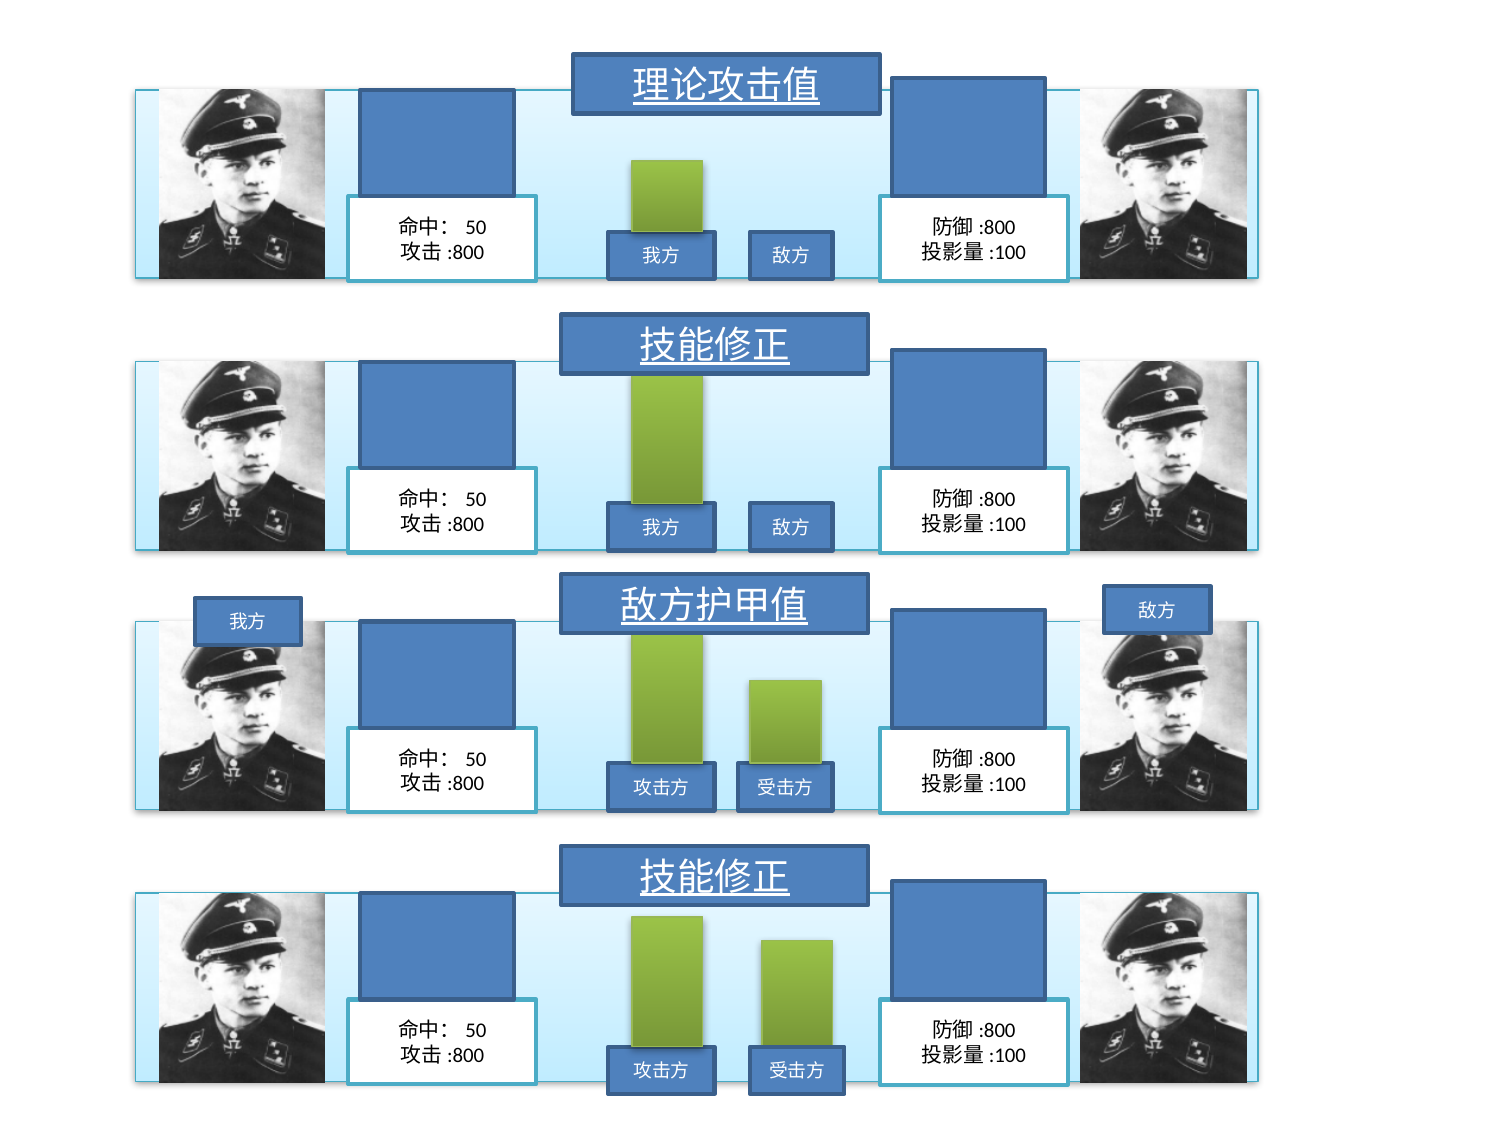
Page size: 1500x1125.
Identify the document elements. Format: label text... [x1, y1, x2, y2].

text_box [326, 892, 358, 1082]
text_box [890, 76, 1047, 198]
text_box 防御:800 投影量:100 [878, 726, 1070, 815]
picture [1080, 621, 1247, 811]
text_box 敌方 [748, 230, 835, 281]
text_box 命中：50 攻击:800 [346, 726, 538, 814]
text_box 命中：50 攻击:800 [346, 466, 538, 555]
text_box 敌方 [748, 501, 835, 553]
text_box [326, 361, 358, 551]
picture [159, 621, 325, 811]
text_box 攻击方 [606, 761, 717, 813]
text_box 防御:800 投影量:100 [878, 997, 1070, 1087]
text_box [135, 89, 158, 279]
text_box [890, 608, 1047, 730]
picture [159, 361, 325, 551]
text_box 我方 [606, 230, 717, 281]
picture [1080, 361, 1247, 551]
text_box [358, 360, 516, 470]
text_box [1247, 361, 1259, 551]
text_box [1248, 621, 1259, 810]
picture [1080, 89, 1247, 280]
picture [1080, 892, 1247, 1083]
text_box 防御:800 投影量:100 [878, 194, 1070, 283]
text_box 我方 [606, 501, 717, 553]
text_box [1047, 89, 1079, 279]
text_box 命中：50 攻击:800 [346, 194, 538, 283]
text_box 理论攻击值 [571, 52, 882, 116]
text_box 命中：50 攻击:800 [346, 997, 538, 1086]
picture [159, 89, 325, 280]
text_box [761, 940, 833, 1045]
text_box [516, 621, 627, 810]
text_box 攻击方 [606, 1045, 717, 1096]
text_box [1247, 892, 1259, 1082]
text_box 受击方 [748, 1045, 846, 1096]
text_box [708, 361, 890, 551]
text_box [631, 160, 703, 232]
text_box 受击方 [736, 761, 835, 813]
text_box [135, 892, 158, 1082]
text_box 我方 [193, 596, 303, 619]
text_box [135, 361, 158, 551]
text_box 防御:800 投影量:100 [878, 466, 1070, 555]
text_box [631, 916, 703, 1047]
text_box [516, 892, 890, 1082]
text_box [327, 621, 358, 810]
text_box [1047, 361, 1079, 551]
text_box [631, 635, 703, 764]
text_box [358, 891, 516, 1002]
text_box [1047, 621, 1078, 810]
picture [159, 892, 325, 1083]
text_box [326, 89, 358, 279]
text_box 敌方 [1102, 584, 1213, 619]
text_box [890, 879, 1047, 1002]
text_box [516, 89, 890, 279]
text_box [516, 361, 627, 551]
text_box [890, 348, 1047, 470]
text_box [708, 621, 890, 810]
text_box [358, 619, 516, 730]
text_box [631, 376, 703, 504]
text_box 敌方护甲值 [559, 572, 870, 635]
text_box [749, 680, 822, 764]
text_box 技能修正 [559, 844, 870, 907]
text_box [358, 88, 516, 198]
text_box 技能修正 [559, 312, 870, 376]
text_box [1247, 89, 1259, 279]
text_box [135, 621, 157, 810]
text_box [1047, 892, 1079, 1082]
